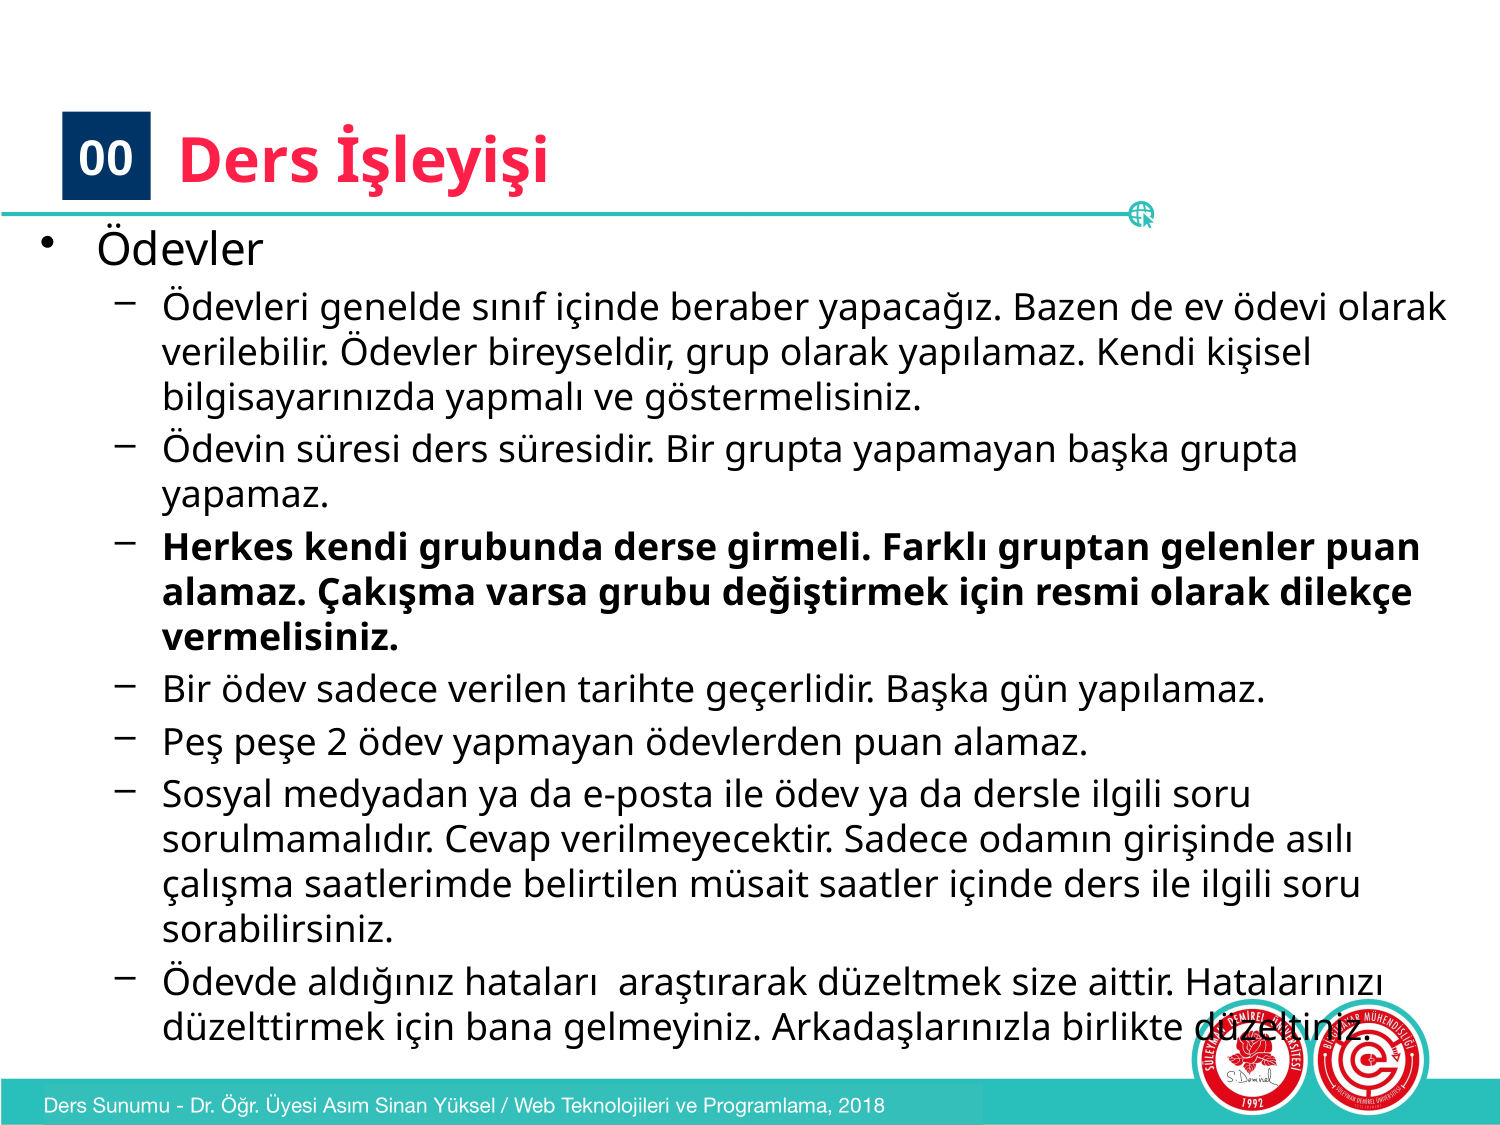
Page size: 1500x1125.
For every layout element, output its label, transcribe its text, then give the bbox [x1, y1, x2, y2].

text_box 00 [62, 111, 151, 200]
picture [0, 0, 1500, 1125]
list Ödevler Ödevleri genelde sınıf içinde beraber yapacağız. Bazen de ev ödevi olarak verilebilir. Ödevler bireyseldir, grup olarak yapılamaz. Kendi kişisel bilgisayarınızda yapmalı ve göstermelisiniz. Ödevin süresi ders süresidir. Bir grupta yapamayan başka grupta yapamaz. Herkes kendi grubunda derse girmeli. Farklı gruptan gelenler puan alamaz. Çakışma varsa grubu değiştirmek için resmi olarak dilekçe vermelisiniz. Bir ödev sadece verilen tarihte geçerlidir. Başka gün yapılamaz. Peş peşe 2 ödev yapmayan ödevlerden puan alamaz. Sosyal medyadan ya da e-posta ile ödev ya da dersle ilgili soru sorulmamalıdır. Cevap verilmeyecektir. Sadece odamın girişinde asılı çalışma saatlerimde belirtilen müsait saatler içinde ders ile ilgili soru sorabilirsiniz. Ödevde aldığınız hataları araştırarak düzeltmek size aittir. Hatalarınızı düzelttirmek için bana gelmeyiniz. Arkadaşlarınızla birlikte düzeltiniz. [24, 212, 1475, 1063]
title Ders İşleyişi [162, 111, 1213, 203]
